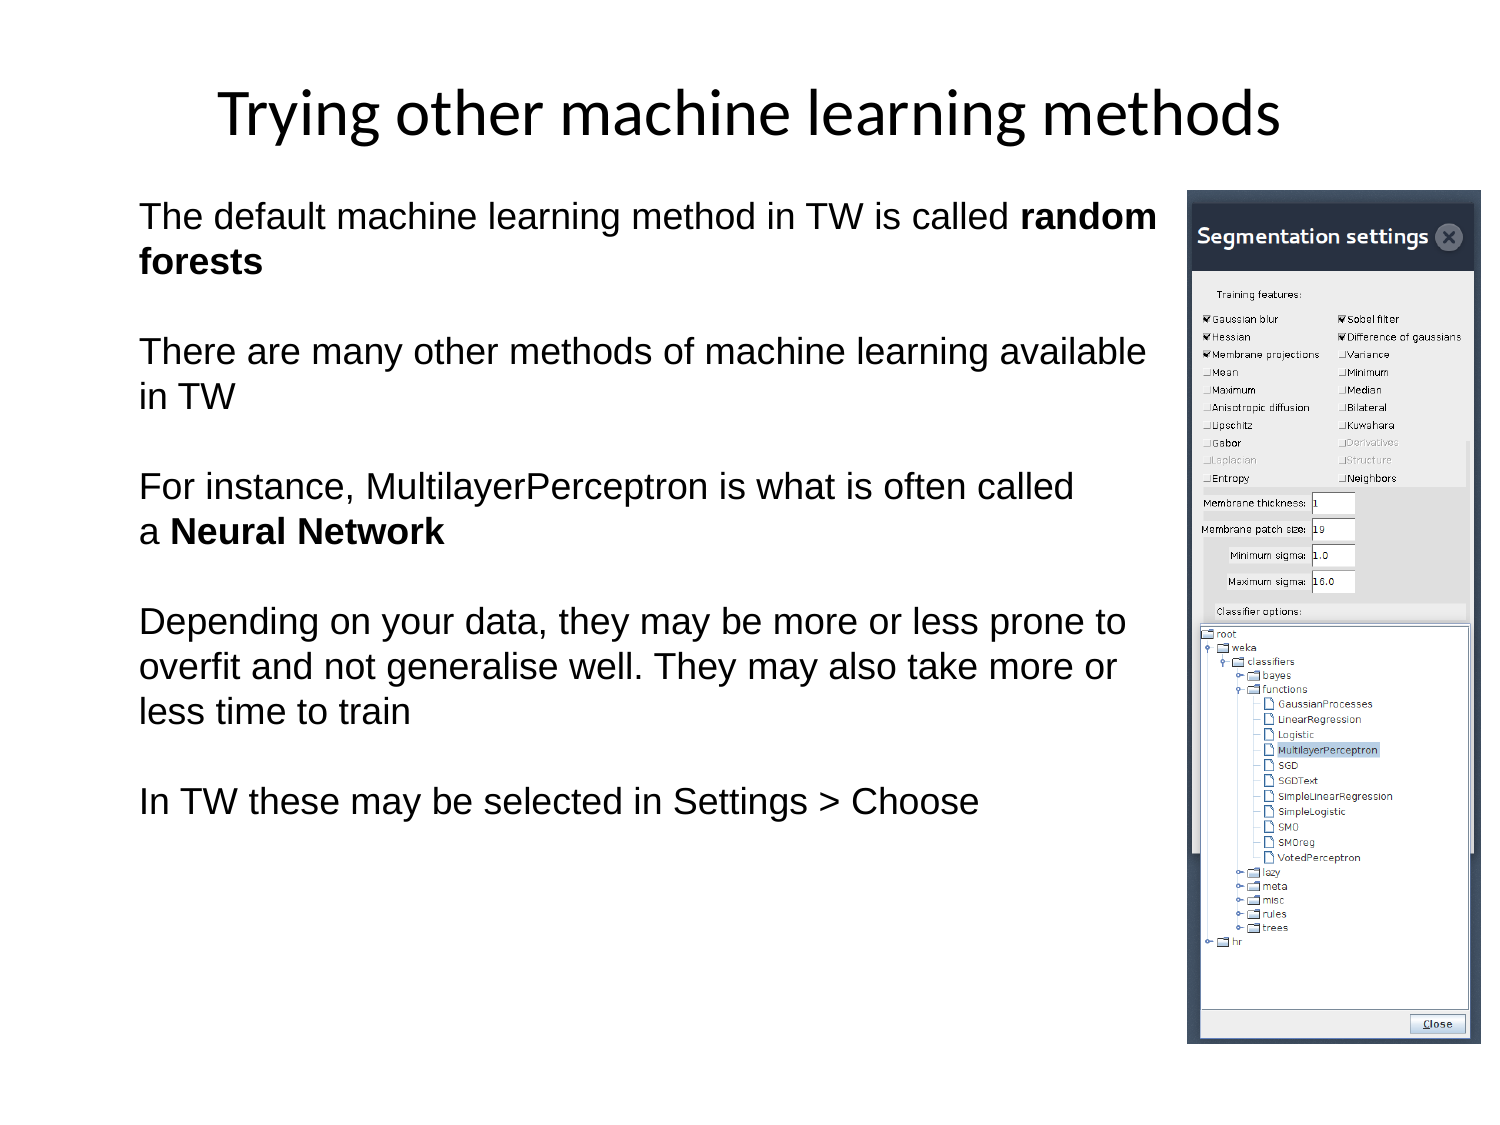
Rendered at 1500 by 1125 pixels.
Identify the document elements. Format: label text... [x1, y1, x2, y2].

text_box The default machine learning method in TW is called random forests There are many other methods of machine learning available in TW For instance, MultilayerPerceptron is what is often called a Neural Network Depending on your data, they may be more or less prone to overfit and not generalise well. They may also take more or less time to train In TW these may be selected in Settings > Choose [123, 184, 1187, 920]
text_box Trying other machine learning methods [74, 45, 1425, 172]
picture [1186, 190, 1481, 1045]
